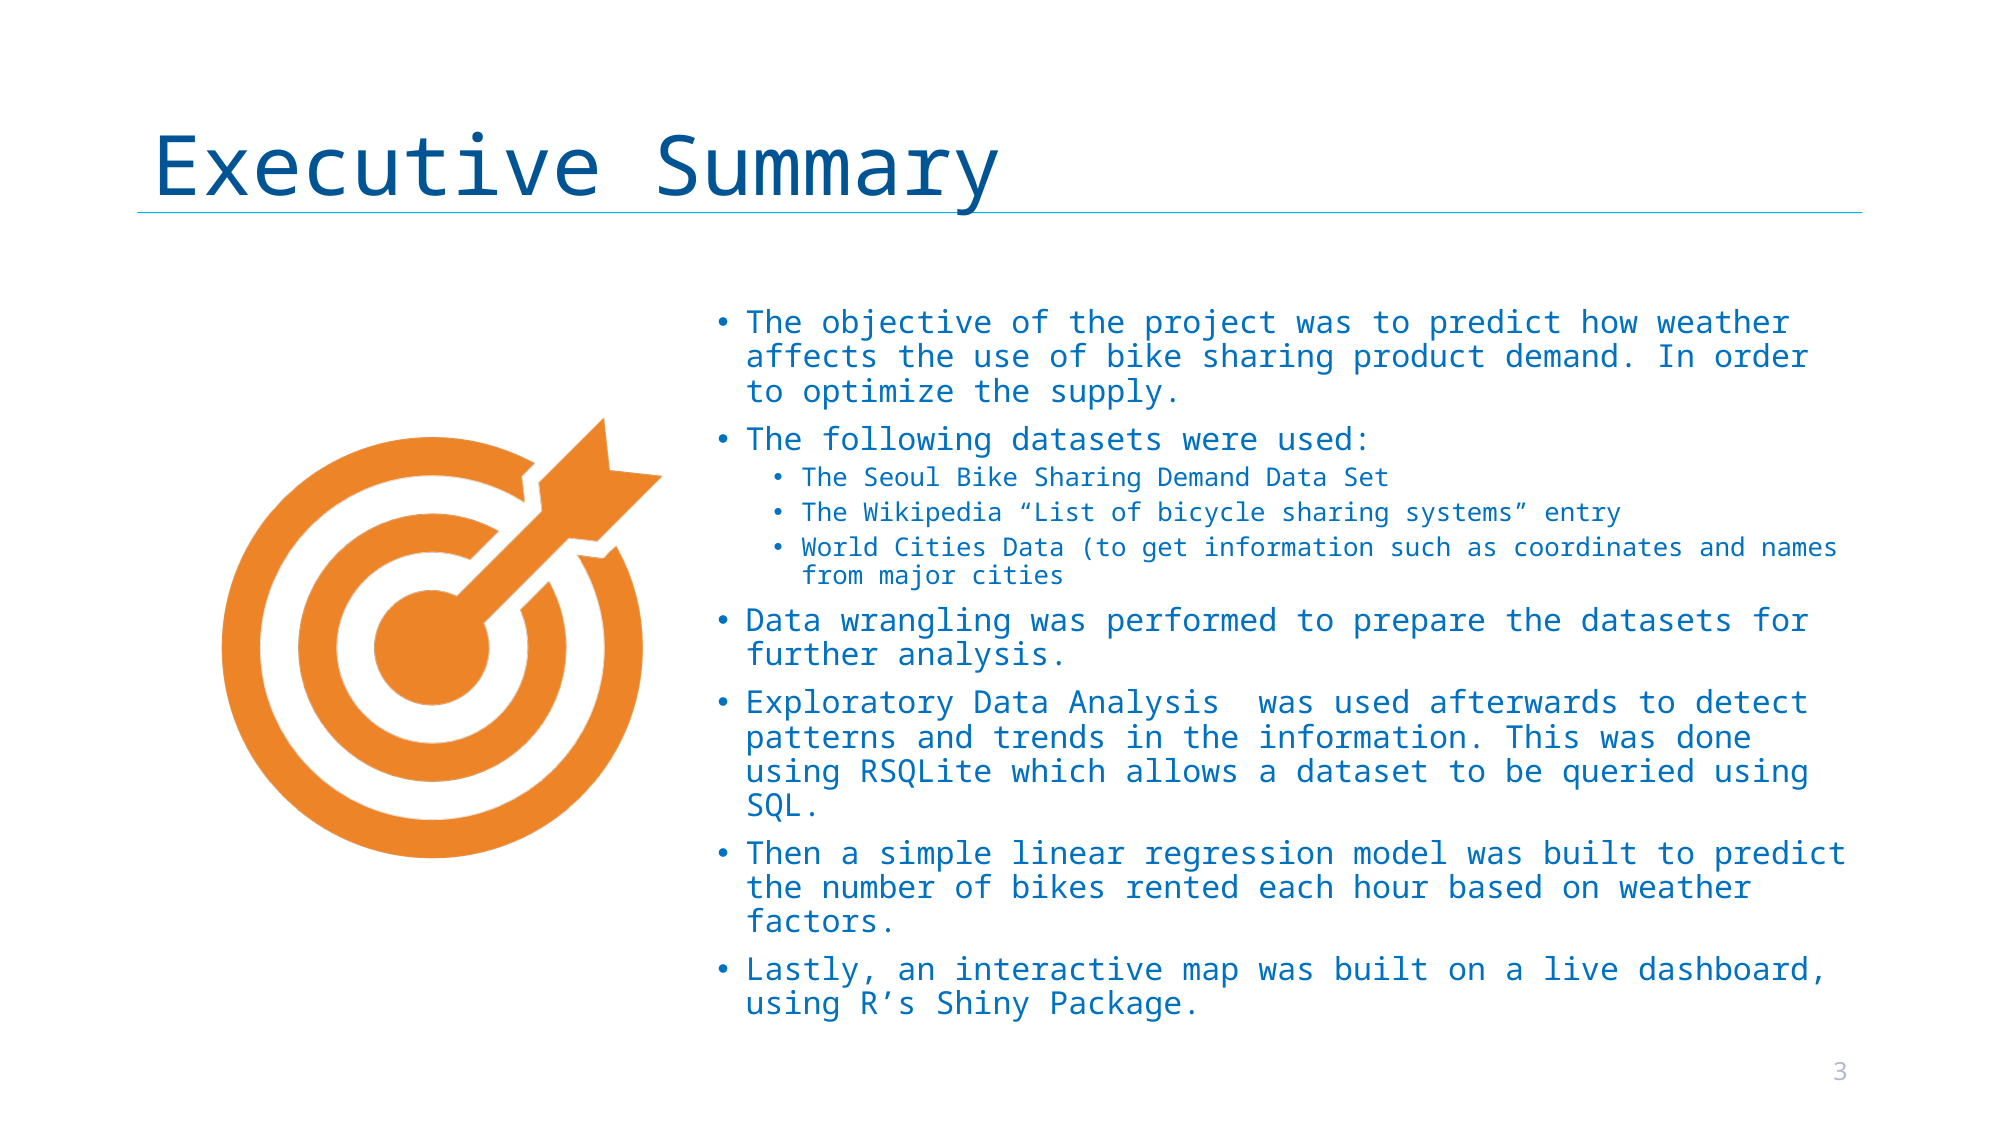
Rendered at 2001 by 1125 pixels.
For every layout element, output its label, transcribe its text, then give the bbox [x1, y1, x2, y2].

picture [178, 377, 703, 902]
slide_number 3 [1412, 1042, 1863, 1103]
title Executive Summary [137, 59, 1863, 278]
text_box The objective of the project was to predict how weather affects the use of bike sharing product demand. In order to optimize the supply. The following datasets were used: The Seoul Bike Sharing Demand Data Set The Wikipedia “List of bicycle sharing systems” entry World Cities Data (to get information such as coordinates and names from major cities Data wrangling was performed to prepare the datasets for further analysis. Exploratory Data Analysis was used afterwards to detect patterns and trends in the information. This was done using RSQLite which allows a dataset to be queried using SQL. Then a simple linear regression model was built to predict the number of bikes rented each hour based on weather factors. Lastly, an interactive map was built on a live dashboard, using R’s Shiny Package. [702, 299, 1863, 1032]
